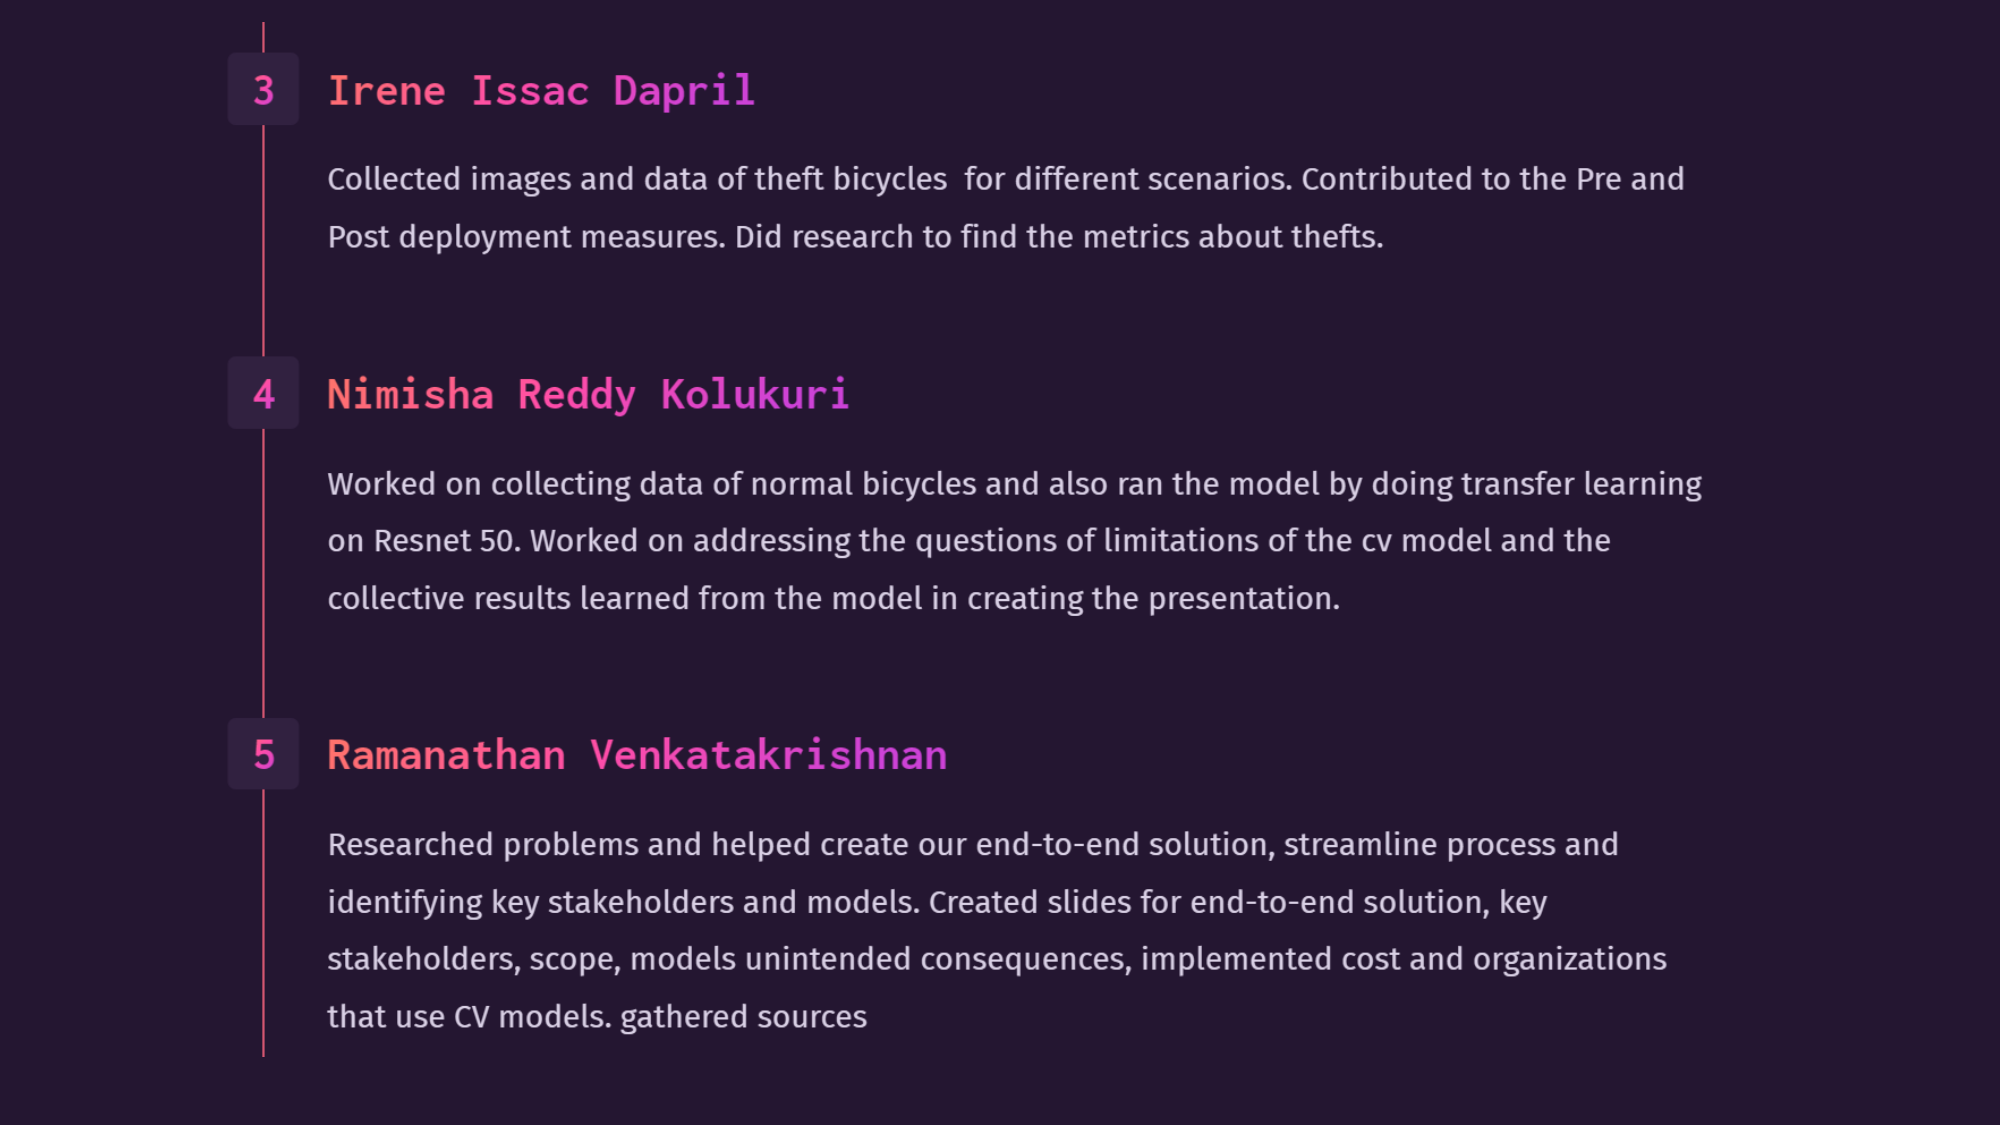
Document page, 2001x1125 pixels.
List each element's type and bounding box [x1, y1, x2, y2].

picture [191, 22, 1841, 1057]
